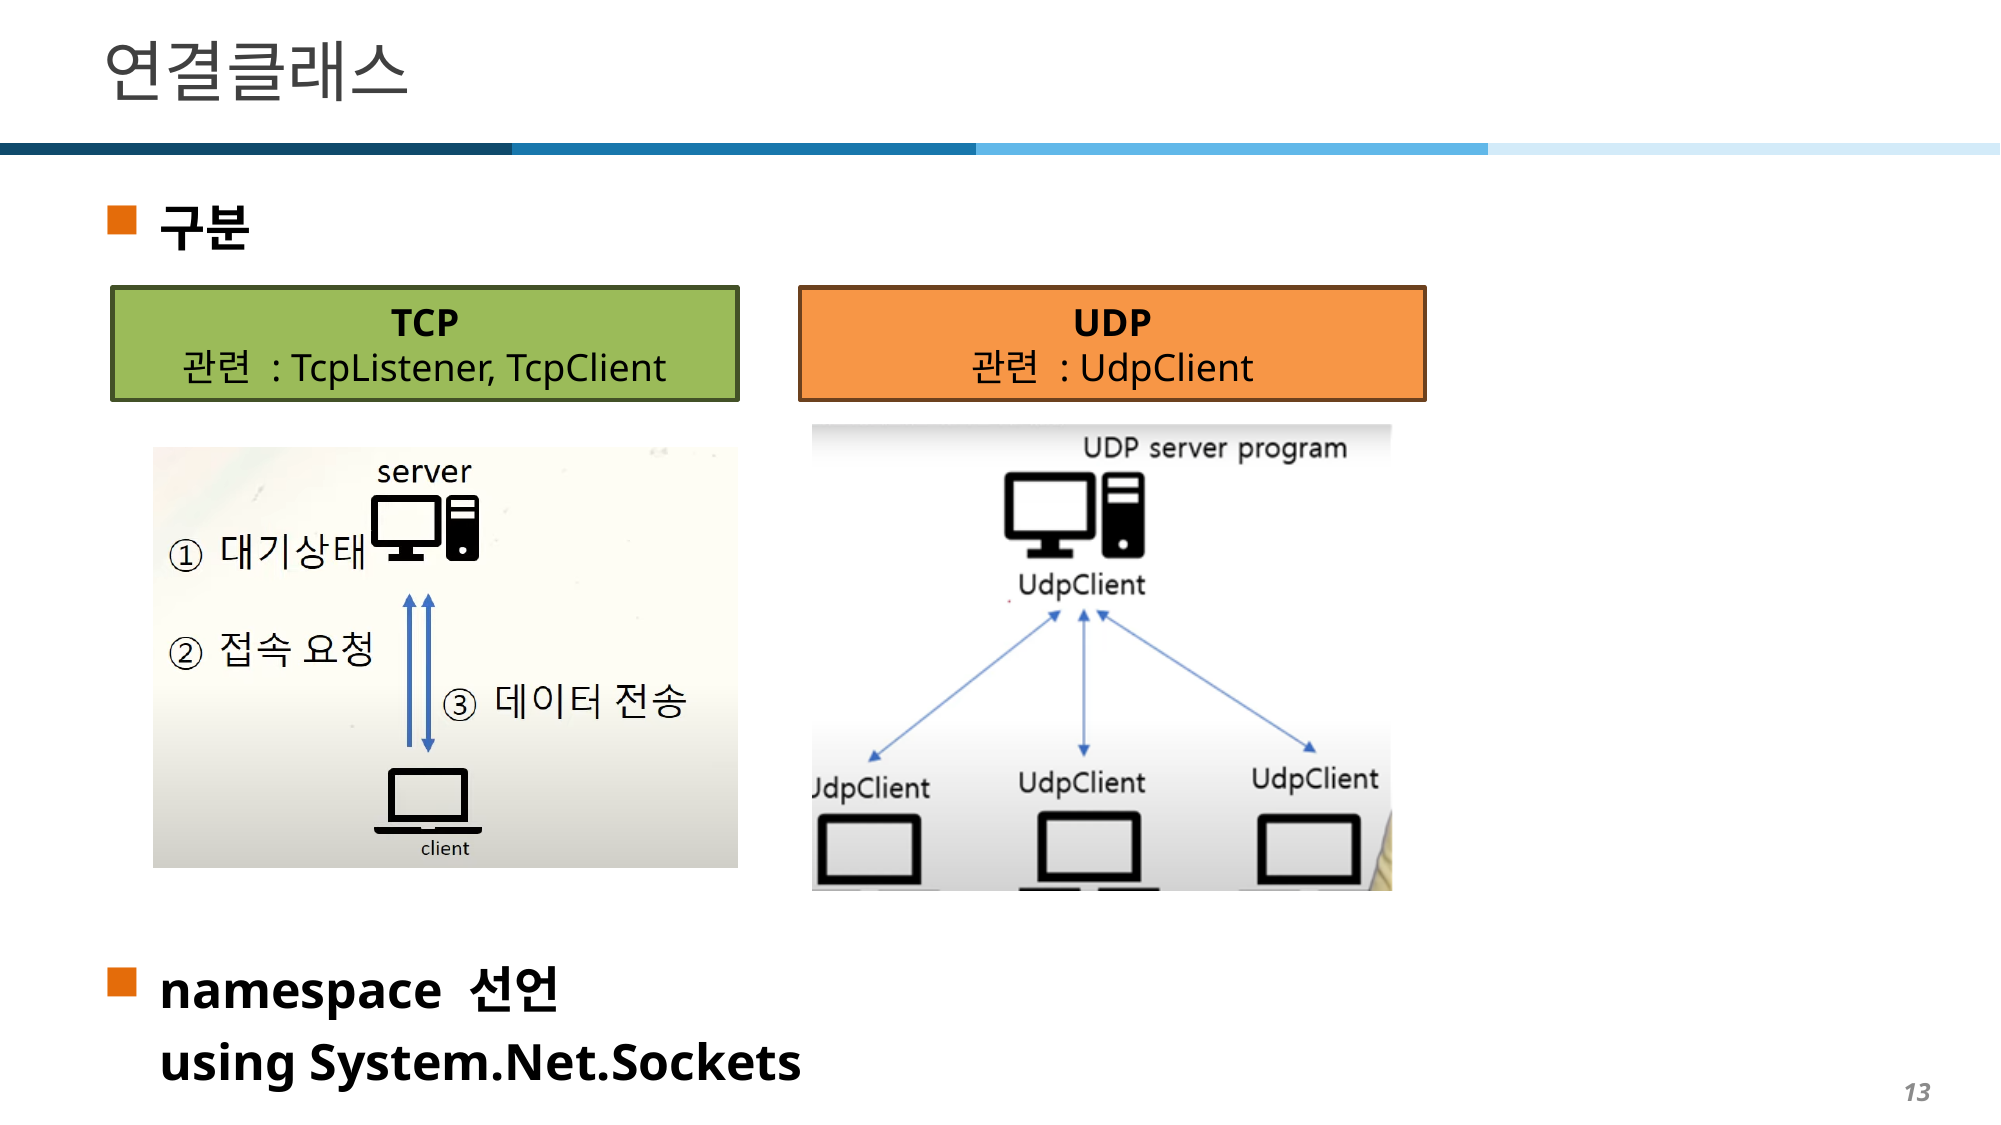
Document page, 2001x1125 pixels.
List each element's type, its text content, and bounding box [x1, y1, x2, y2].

list 구분 namespace 선언 using System.Net.Sockets [88, 176, 1920, 1083]
picture [812, 424, 1394, 891]
title 연결클래스 [88, 18, 1920, 122]
text_box TCP 관련 : TcpListener, TcpClient [110, 285, 740, 402]
picture [153, 447, 738, 869]
text_box UDP 관련 : UdpClient [798, 285, 1427, 402]
